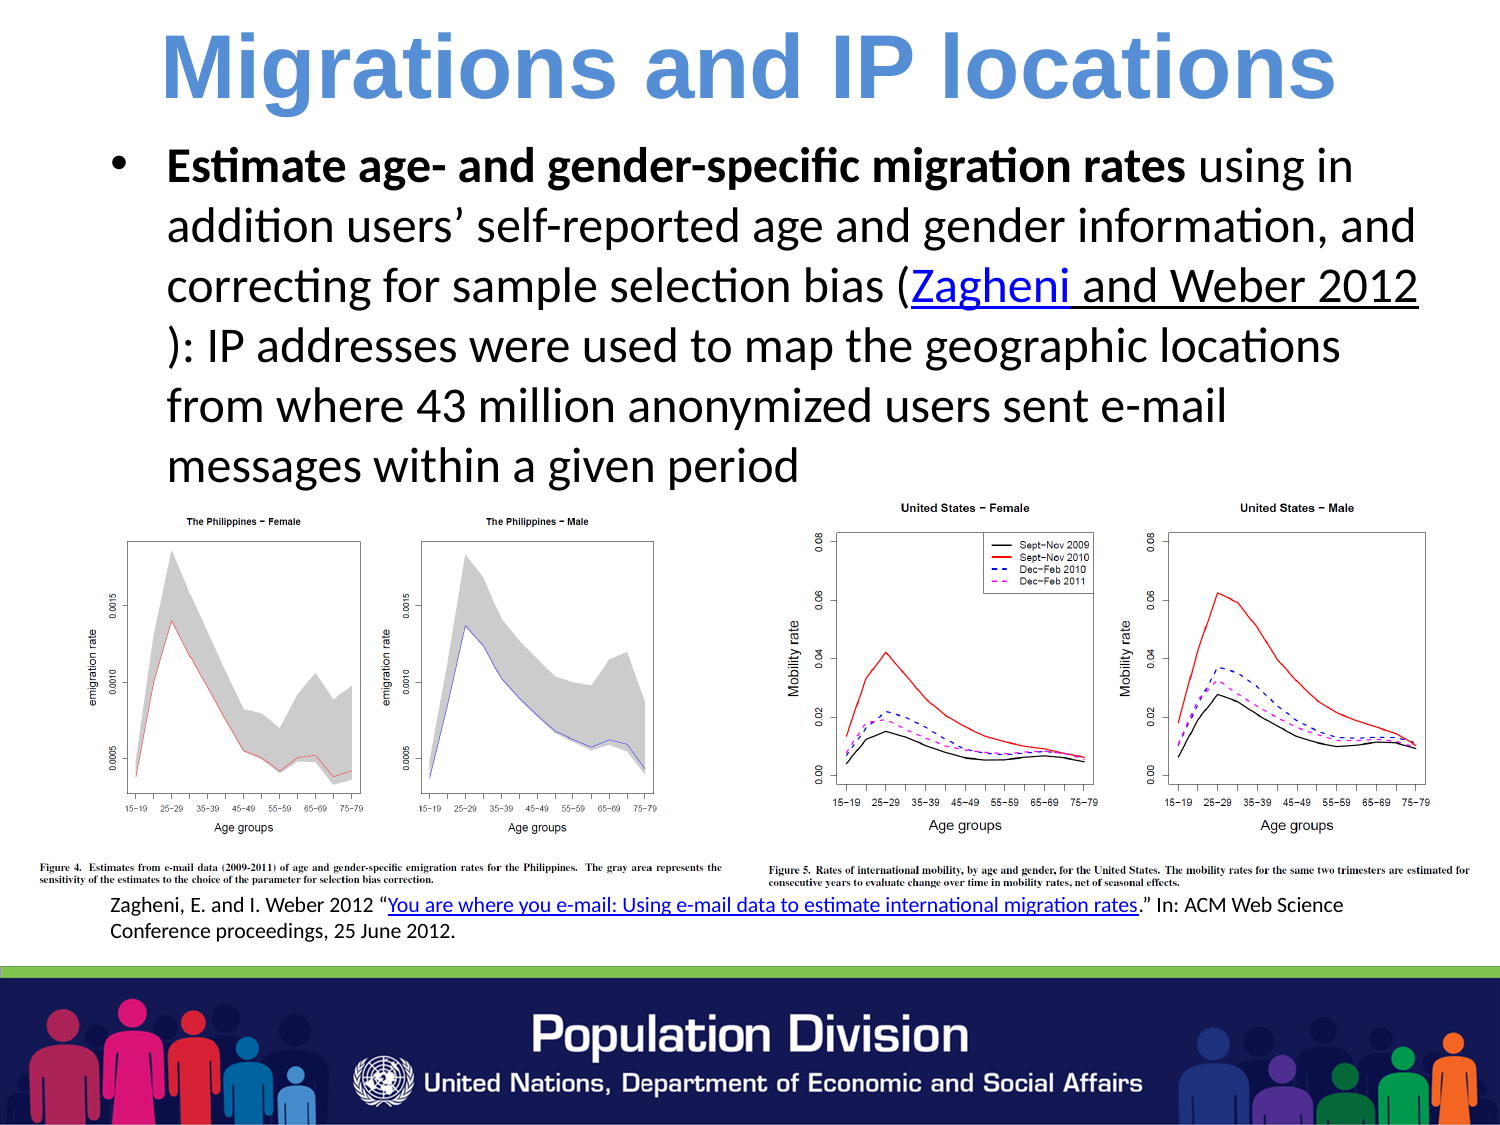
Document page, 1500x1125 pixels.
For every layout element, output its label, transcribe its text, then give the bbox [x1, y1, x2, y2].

title Migrations and IP locations [75, 0, 1425, 125]
list Estimate age- and gender-specific migration rates using in addition users’ self-reported age and gender information, and correcting for sample selection bias (Zagheni and Weber 2012): IP addresses were used to map the geographic locations from where 43 million anonymized users sent e-mail messages within a given period Zagheni, E. and I. Weber 2012 “You are where you e-mail: Using e-mail data to estimate international migration rates.” In: ACM Web Science Conference proceedings, 25 June 2012. [95, 125, 1438, 938]
picture [0, 966, 1500, 1125]
picture [766, 499, 1479, 888]
picture [37, 512, 726, 888]
